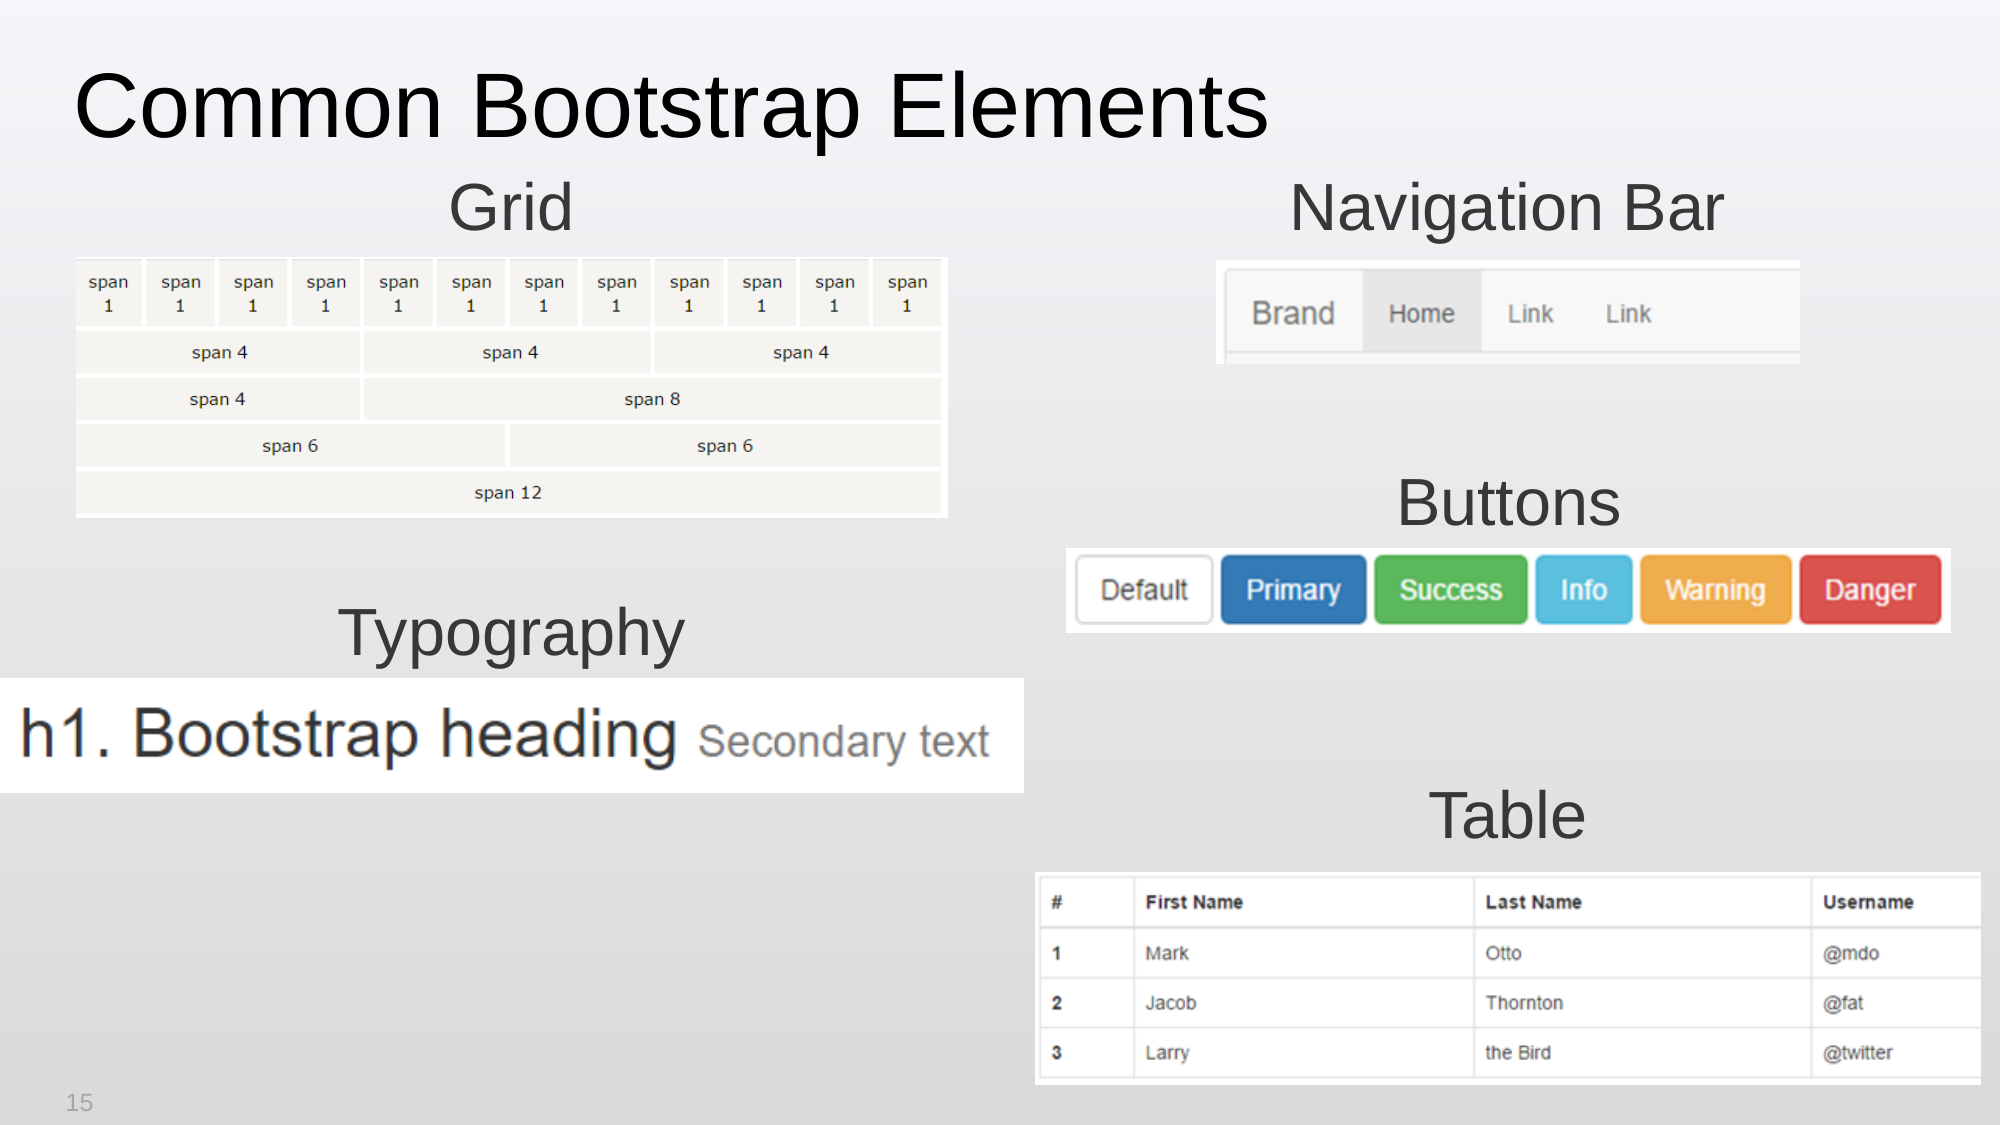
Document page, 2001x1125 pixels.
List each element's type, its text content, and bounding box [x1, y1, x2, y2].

title Common Bootstrap Elements [50, 45, 1951, 166]
text_box Grid [433, 165, 590, 253]
picture [1065, 548, 1951, 634]
picture [76, 257, 948, 518]
picture [1216, 260, 1800, 364]
text_box Buttons [1381, 460, 1637, 546]
text_box Navigation Bar [1274, 165, 1742, 253]
text_box Table [1413, 773, 1603, 861]
picture [0, 678, 1024, 793]
text_box Typography [322, 590, 701, 676]
picture [1035, 872, 1982, 1086]
slide_number 15 [50, 1085, 169, 1118]
